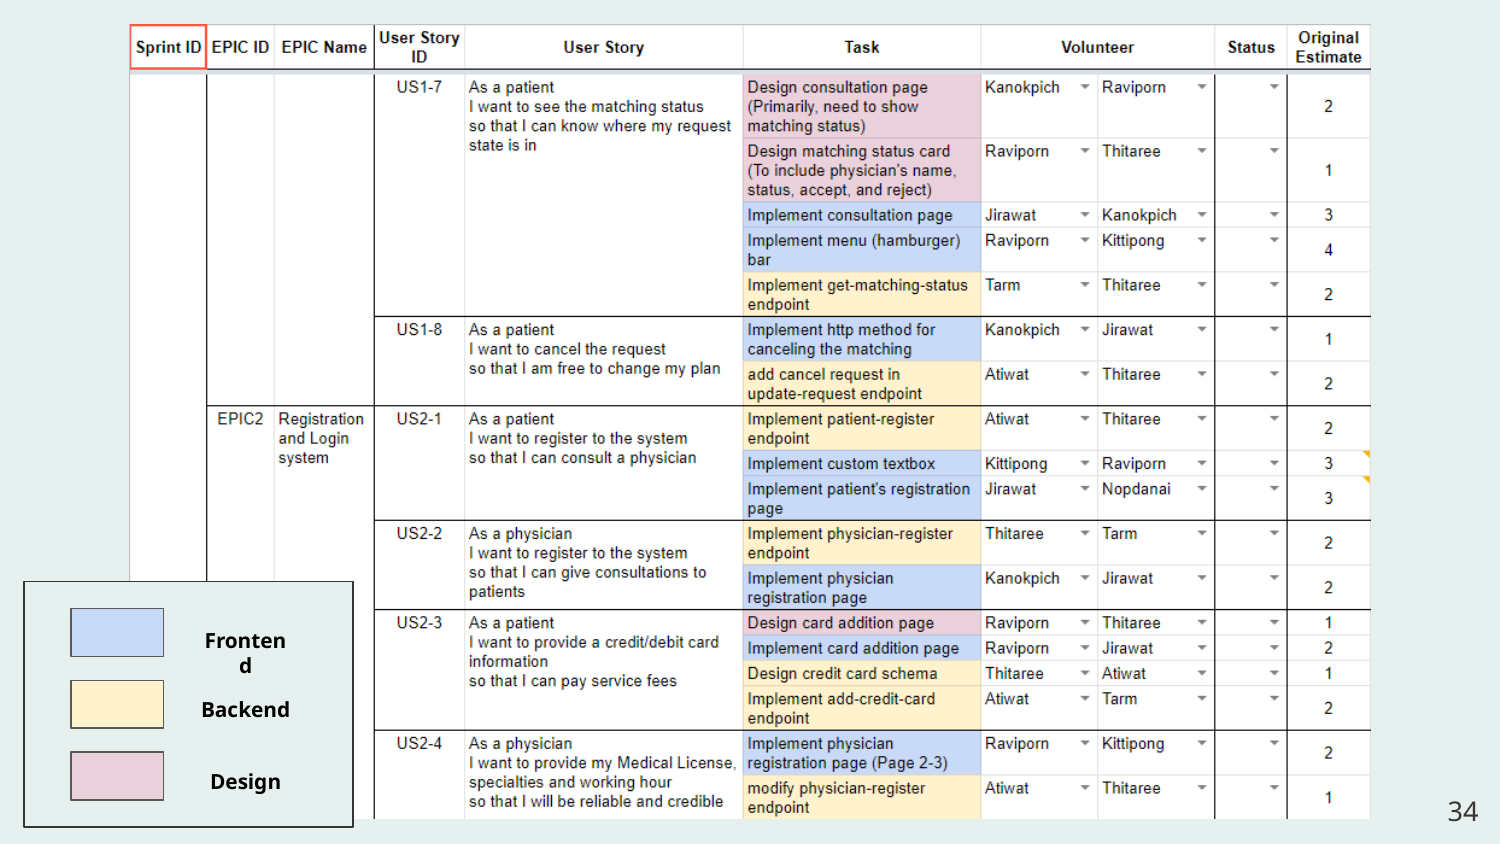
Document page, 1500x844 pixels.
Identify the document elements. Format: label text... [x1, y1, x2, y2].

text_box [23, 581, 354, 828]
slide_number ‹#› [1403, 779, 1494, 844]
picture [129, 24, 1371, 819]
